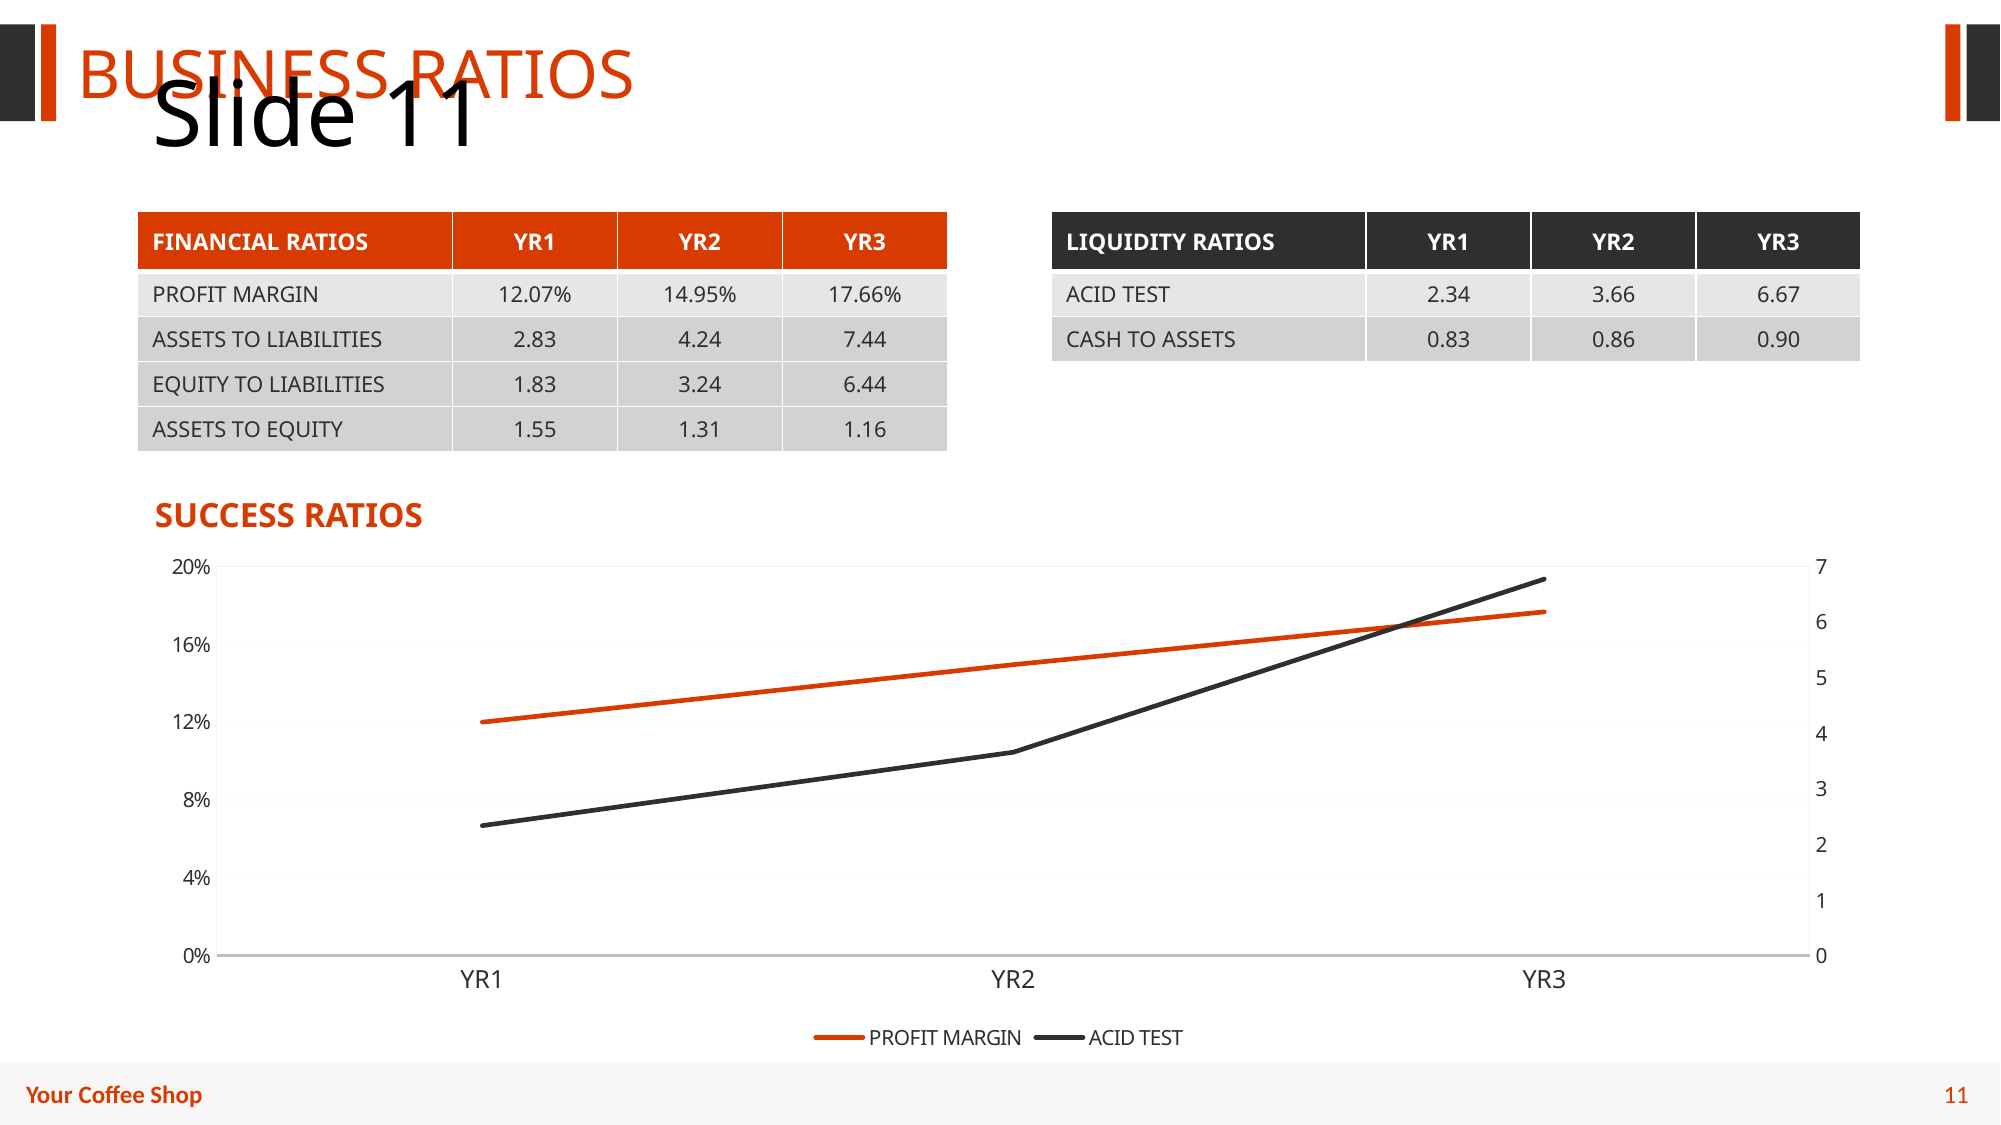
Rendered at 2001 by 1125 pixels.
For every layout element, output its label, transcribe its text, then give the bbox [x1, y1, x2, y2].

table_cell ASSETS TO LIABILITIES [138, 317, 452, 361]
table_cell ACID TEST [1052, 278, 1365, 316]
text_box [0, 24, 57, 122]
table_cell 1.16 [783, 407, 947, 451]
table_cell 17.66% [783, 278, 947, 316]
table_cell ASSETS TO EQUITY [138, 407, 452, 451]
table_cell 2.34 [1367, 278, 1530, 316]
table_cell 4.24 [618, 317, 782, 361]
table_cell 0.90 [1697, 317, 1860, 361]
table_cell 1.83 [453, 362, 617, 406]
table_cell 0.83 [1367, 317, 1530, 361]
chart [137, 541, 1862, 1058]
table_cell 6.44 [783, 362, 947, 406]
table_cell 0.86 [1532, 317, 1695, 361]
table_cell 2.83 [453, 317, 617, 361]
table_cell 12.07% [453, 278, 617, 316]
table_cell EQUITY TO LIABILITIES [138, 362, 452, 406]
table_cell 3.66 [1532, 278, 1695, 316]
table_cell CASH TO ASSETS [1052, 317, 1365, 361]
table_cell PROFIT MARGIN [138, 278, 452, 316]
table_cell 1.55 [453, 407, 617, 451]
table_cell 7.44 [783, 317, 947, 361]
table_cell 14.95% [618, 278, 782, 316]
table_cell 6.67 [1697, 278, 1860, 316]
text_box SUCCESS RATIOS [140, 486, 439, 541]
table_cell 1.31 [618, 407, 782, 451]
table_cell 3.24 [618, 362, 782, 406]
title Slide 11 [137, 59, 1863, 278]
text_box BUSINESS RATIOS [62, 39, 1063, 119]
